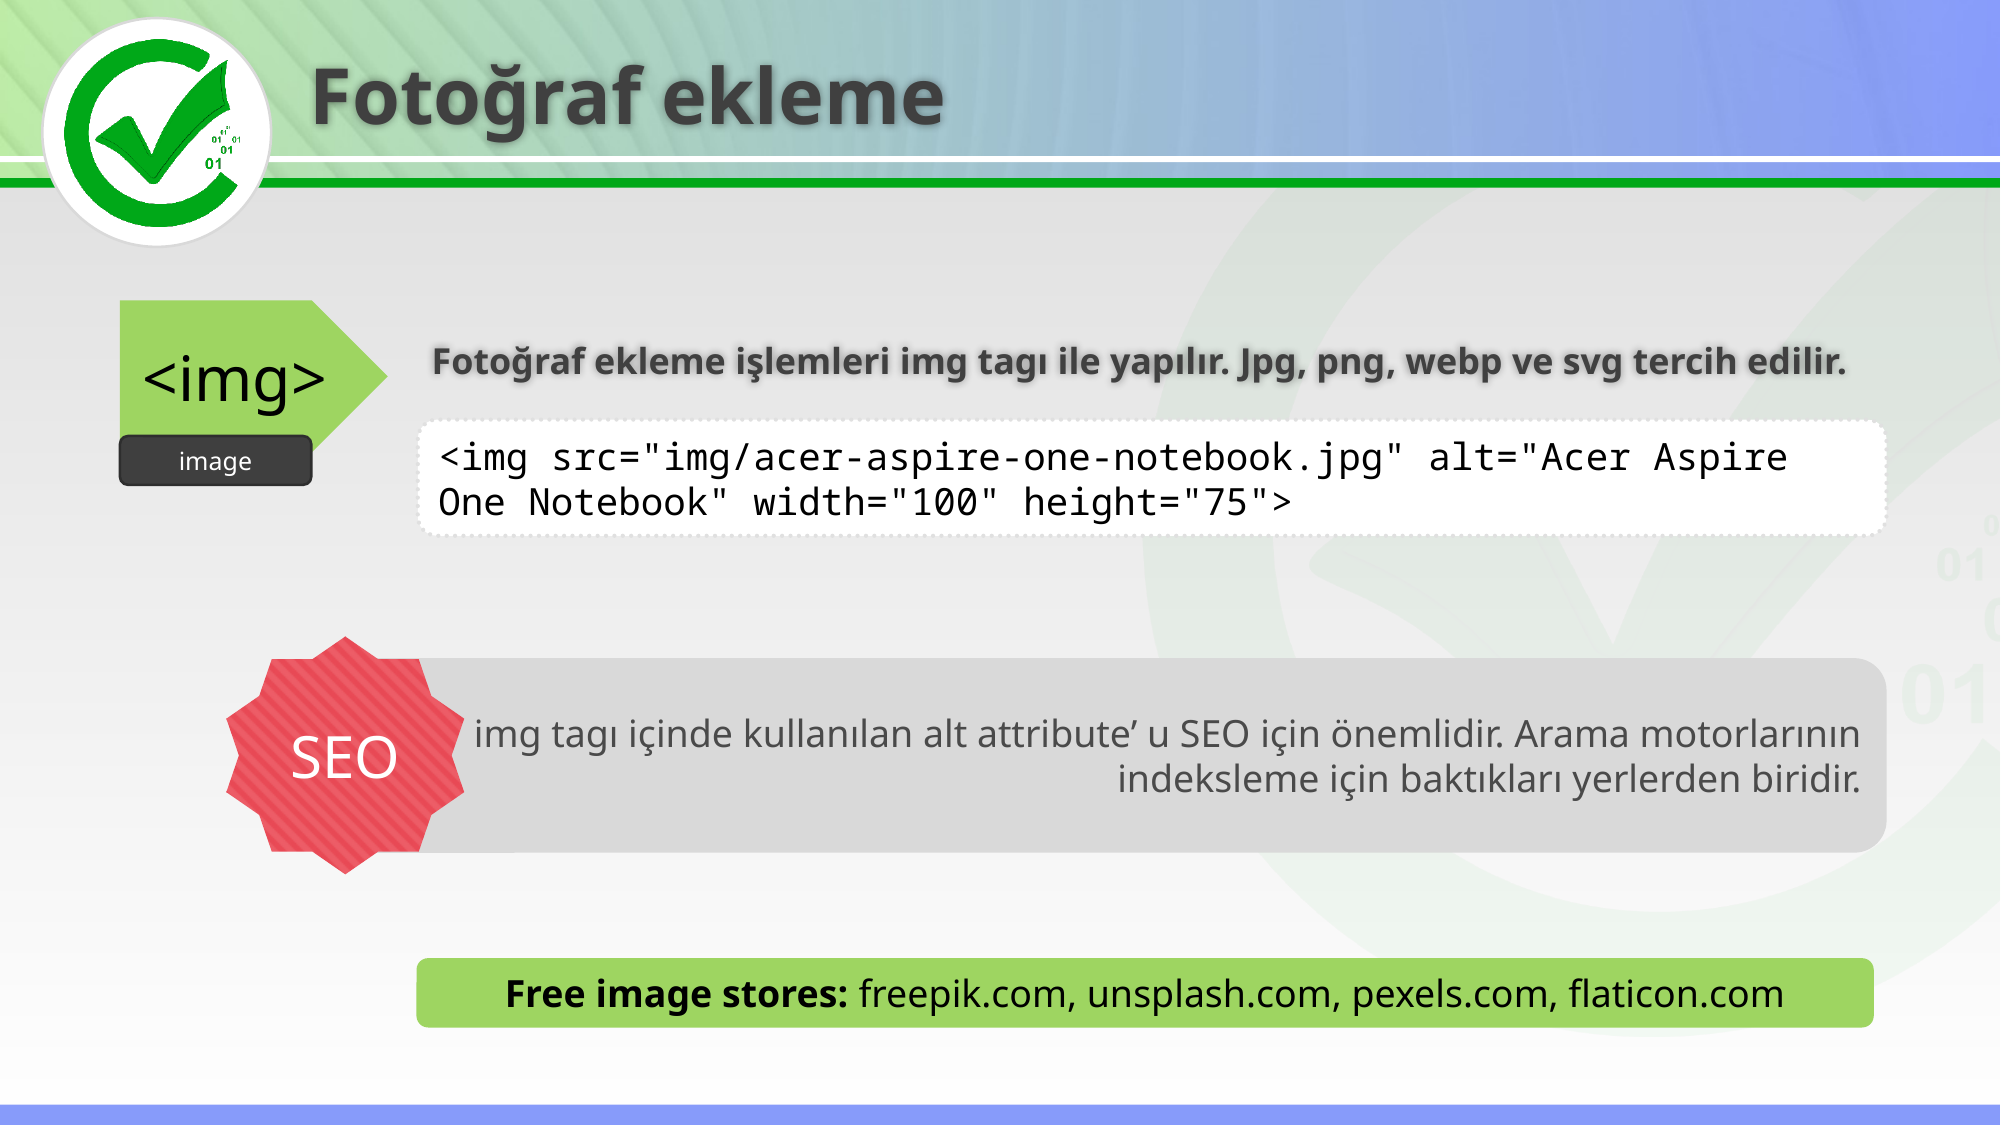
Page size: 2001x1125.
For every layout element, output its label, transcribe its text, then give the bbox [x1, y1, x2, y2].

text_box <img src="img/acer-aspire-one-notebook.jpg" alt="Acer Aspire One Notebook" width="100" height="75"> [416, 418, 1888, 538]
picture [0, 163, 49, 178]
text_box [119, 300, 389, 486]
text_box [226, 636, 1887, 875]
picture [0, 0, 2001, 1037]
list Fotoğraf ekleme işlemleri img tagı ile yapılır. Jpg, png, webp ve svg tercih edilir. [416, 331, 1934, 422]
list Fotoğraf ekleme [294, 39, 1936, 148]
text_box Free image stores: freepik.com, unsplash.com, pexels.com, flaticon.com [415, 956, 1876, 1029]
